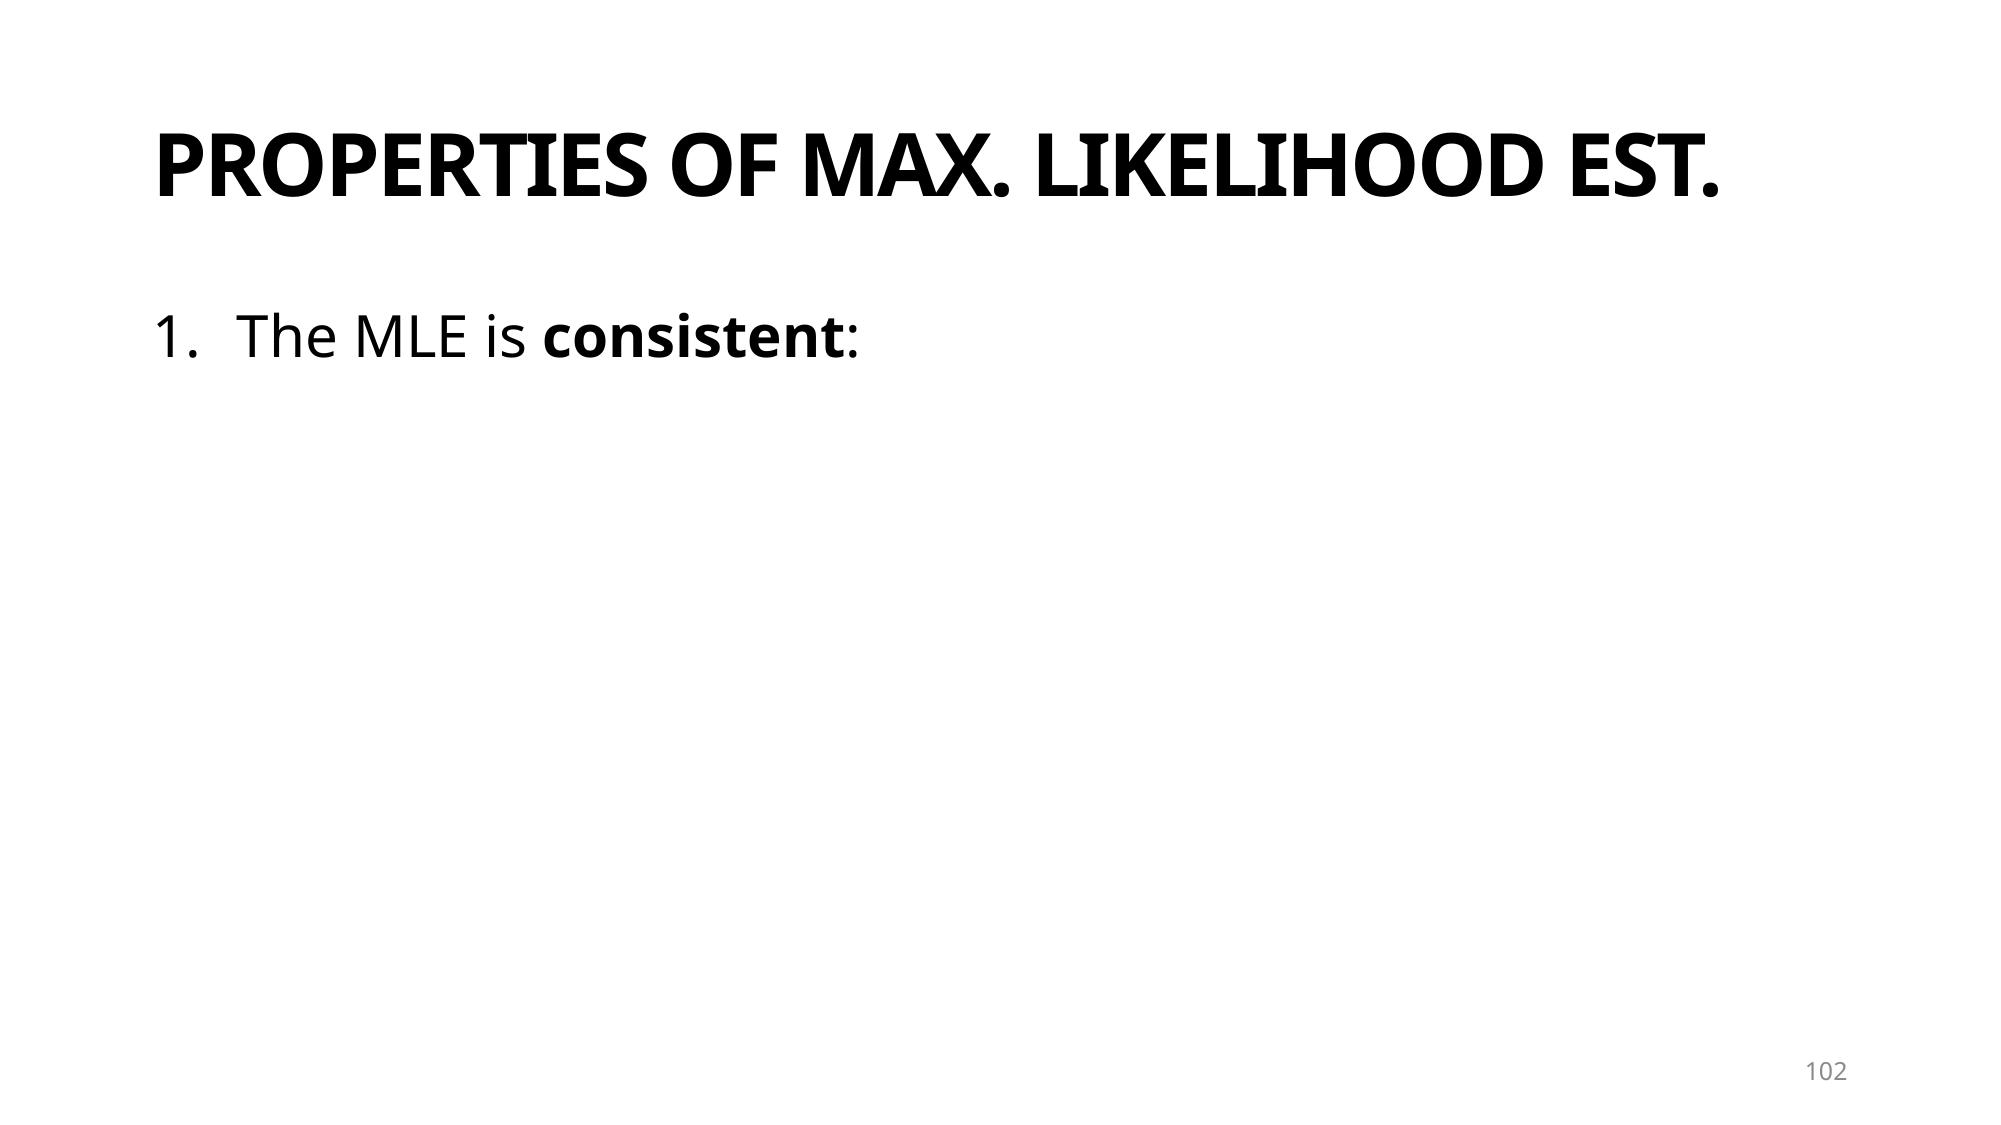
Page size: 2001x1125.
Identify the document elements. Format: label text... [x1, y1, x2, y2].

slide_number 102 [1412, 1042, 1863, 1103]
title PROPERTIES OF MAX. LIKELIHOOD EST. [137, 59, 1863, 278]
